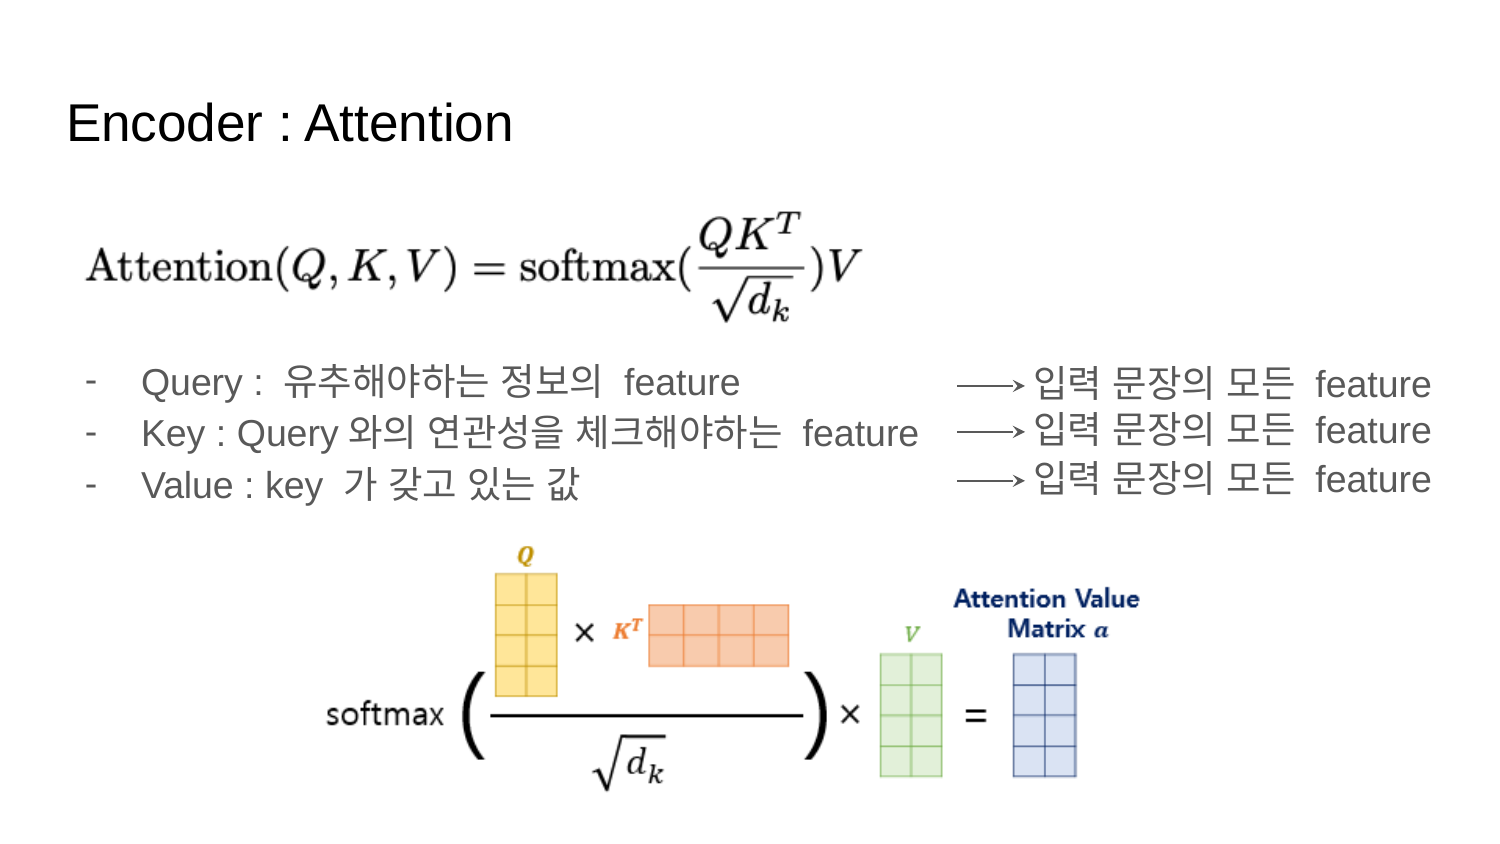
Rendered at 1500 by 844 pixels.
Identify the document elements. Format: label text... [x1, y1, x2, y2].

picture [306, 534, 1143, 796]
list Query : 유추해야하는 정보의 feature Key : Query와의 연관성을 체크해야하는 feature Value : key 가 갖고 있는 값 [51, 189, 1449, 750]
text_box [956, 344, 1483, 390]
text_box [956, 439, 1483, 516]
title Encoder : Attention [51, 72, 1449, 167]
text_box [956, 390, 1483, 439]
picture [74, 200, 886, 346]
